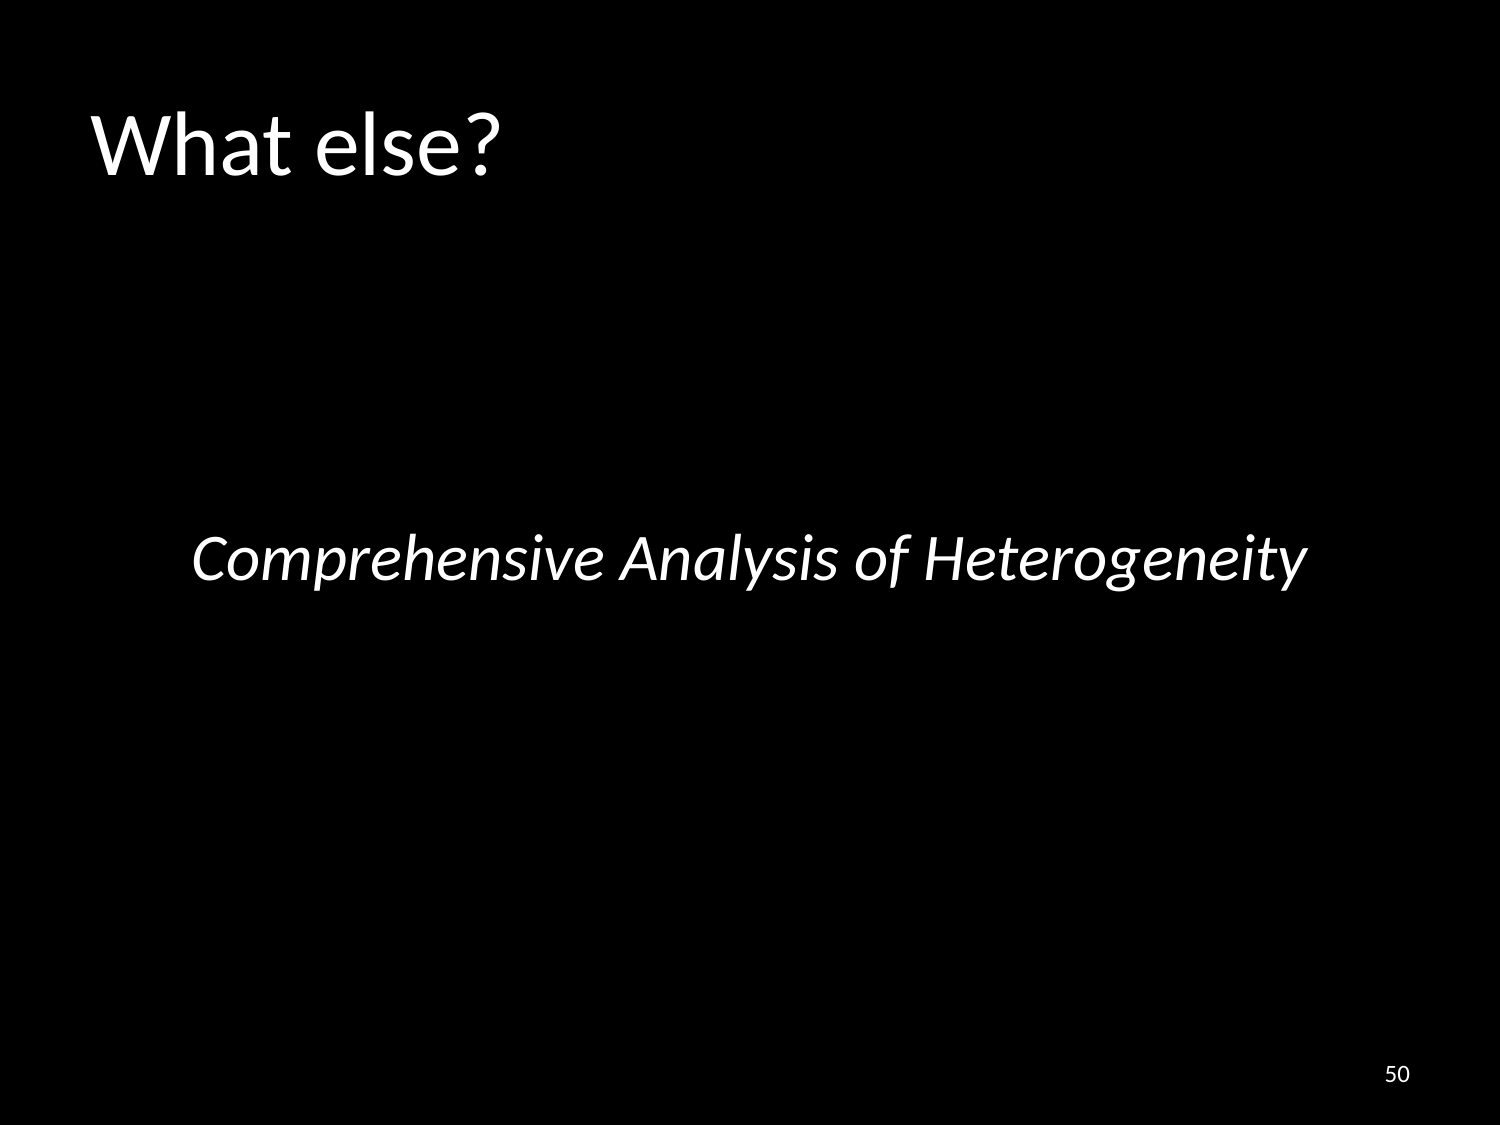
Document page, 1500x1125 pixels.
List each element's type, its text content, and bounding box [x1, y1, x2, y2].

title What else? [75, 45, 1425, 233]
list Comprehensive Analysis of Heterogeneity [75, 505, 1425, 620]
slide_number 50 [1074, 1042, 1425, 1103]
